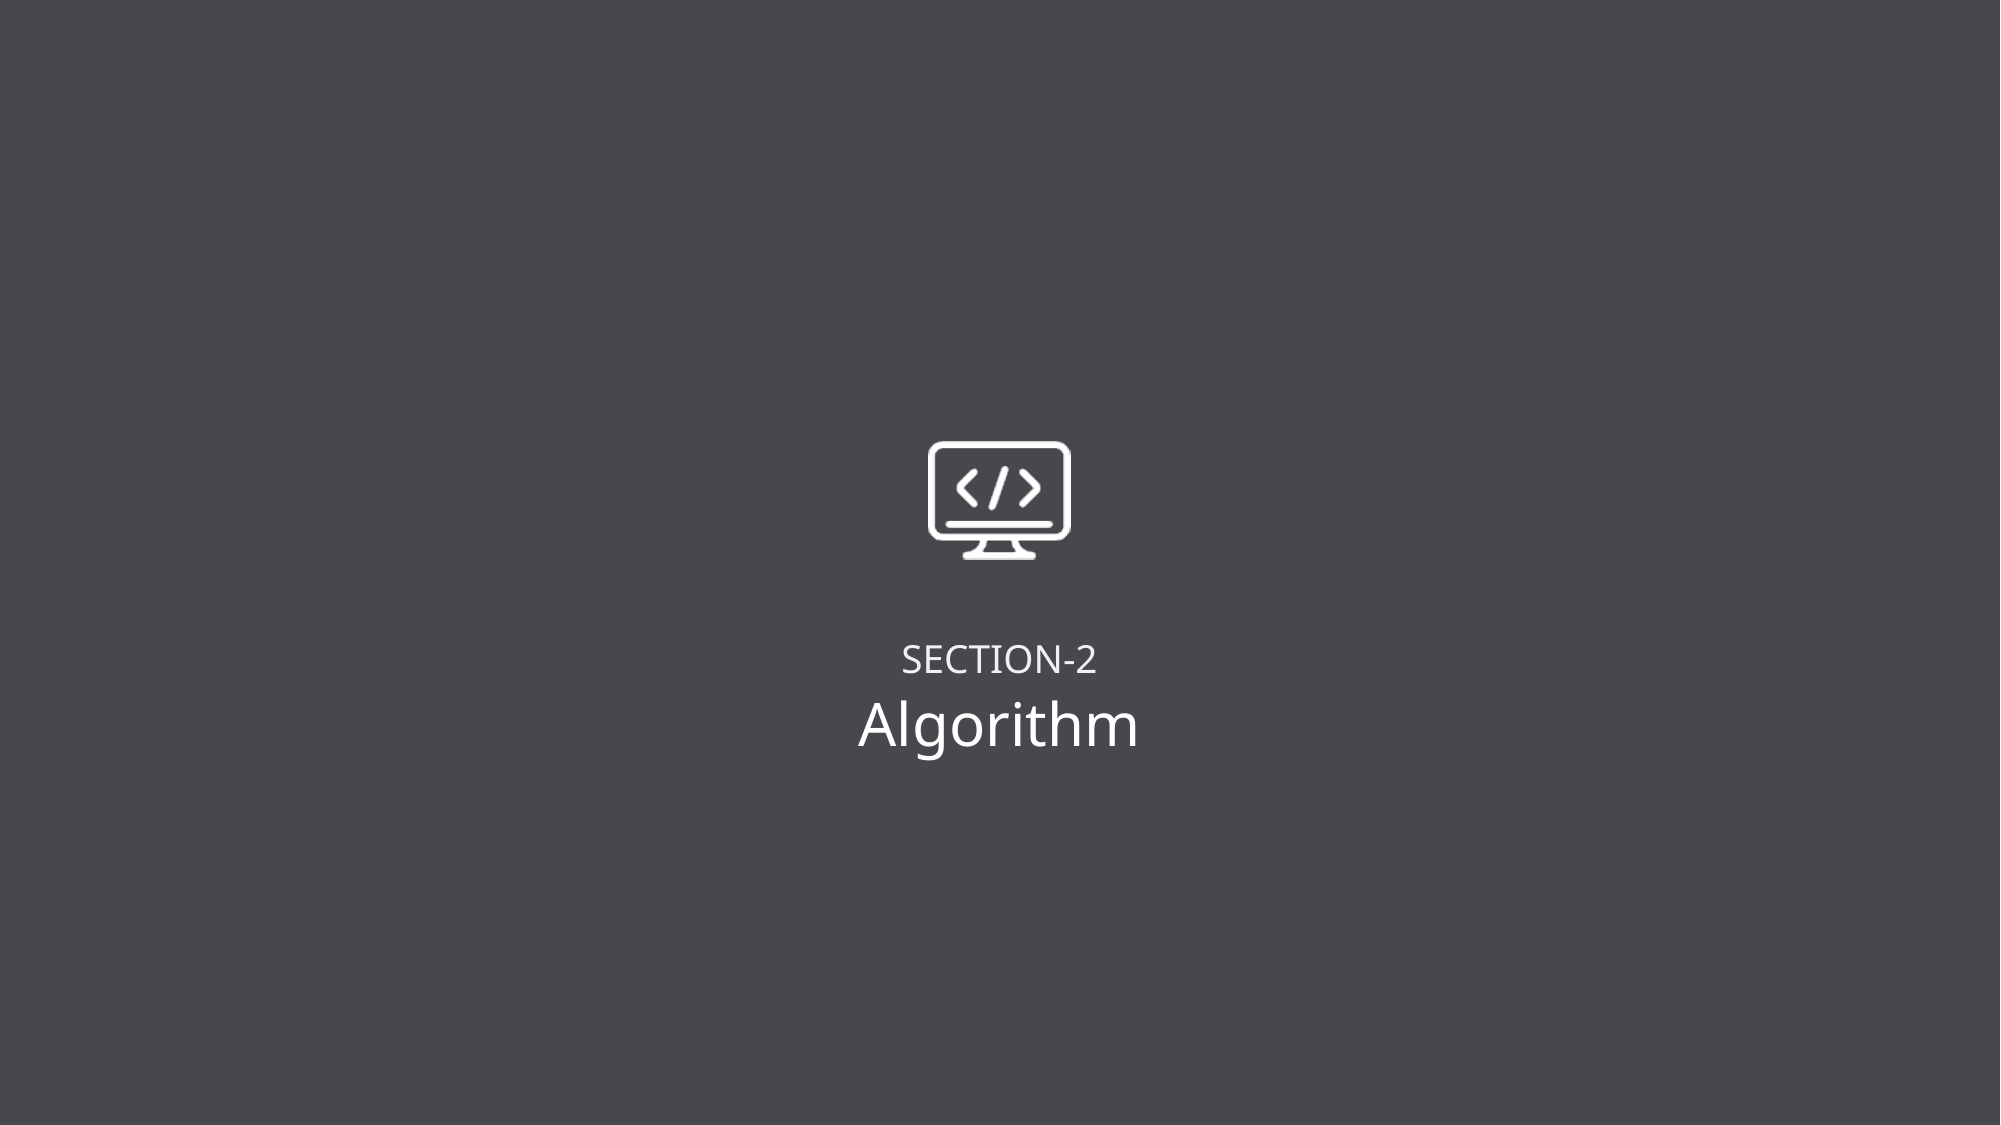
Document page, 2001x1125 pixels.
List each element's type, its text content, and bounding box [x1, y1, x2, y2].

picture [928, 440, 1071, 561]
text_box SECTION-2 [828, 627, 1171, 682]
text_box Algorithm [828, 682, 1171, 759]
